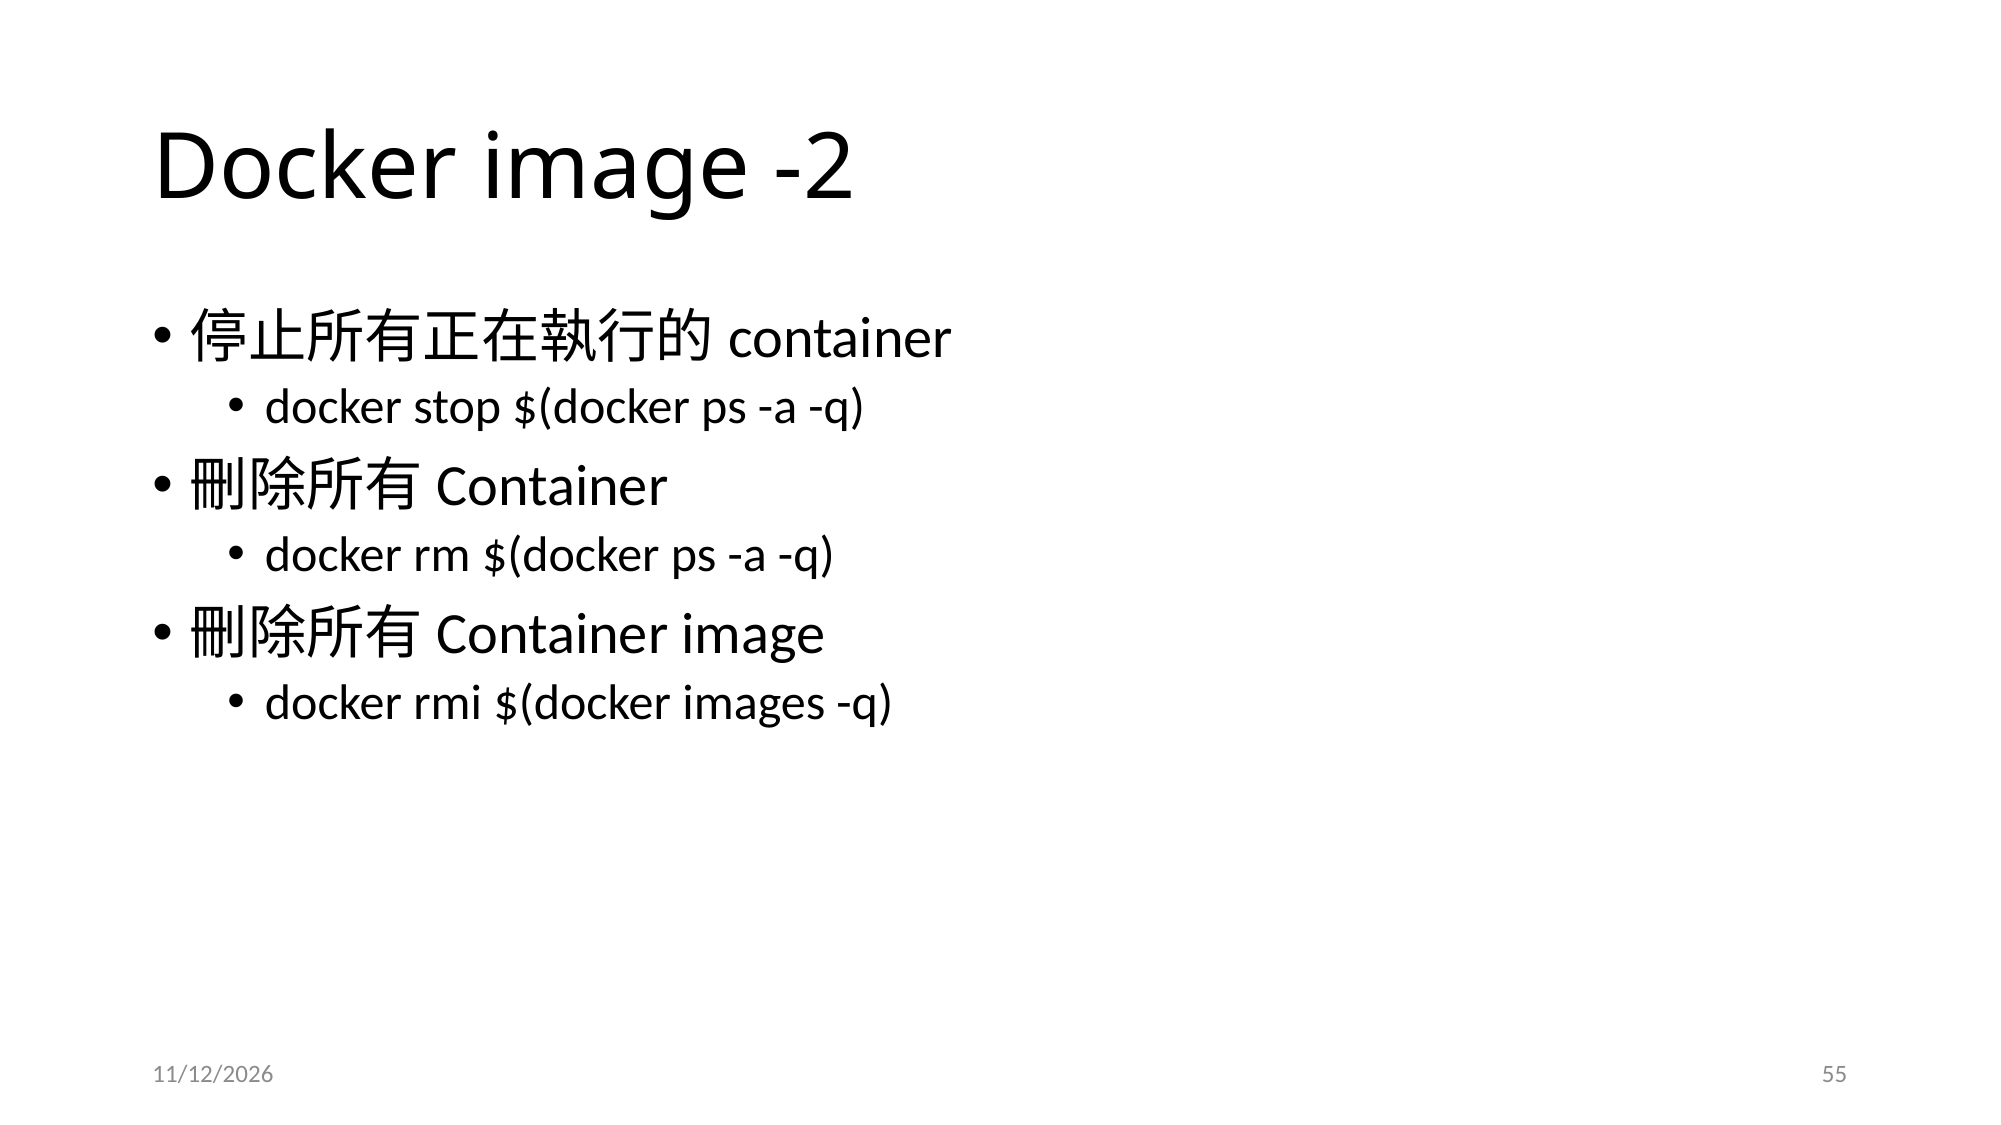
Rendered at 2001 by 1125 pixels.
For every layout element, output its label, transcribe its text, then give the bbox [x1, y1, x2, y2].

slide_number 55 [1412, 1042, 1863, 1103]
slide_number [137, 1042, 588, 1103]
title Docker image -2 [137, 59, 1863, 278]
list 停止所有正在執行的container docker stop $(docker ps -a -q) 刪除所有Container docker rm $(docker ps -a -q) 刪除所有Container image docker rmi $(docker images -q) [137, 299, 1863, 1014]
